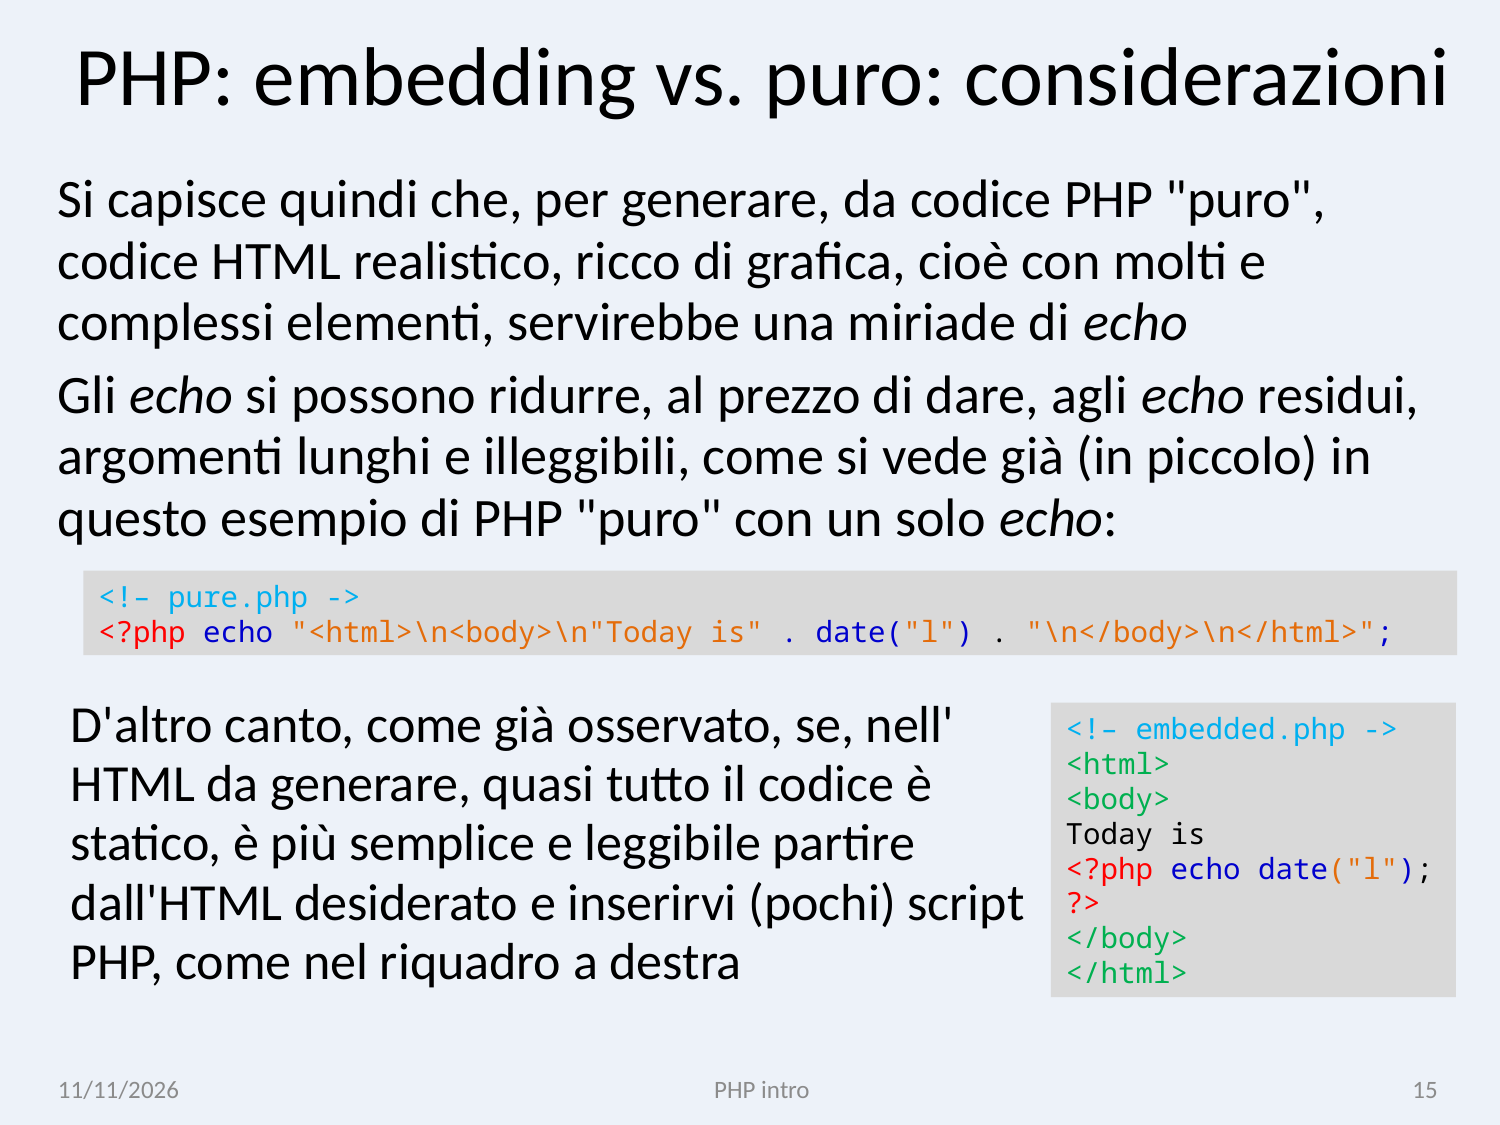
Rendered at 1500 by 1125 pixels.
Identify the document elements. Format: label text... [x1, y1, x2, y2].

text_box D'altro canto, come già osservato, se, nell' HTML da generare, quasi tutto il codice è statico, è più semplice e leggibile partire dall'HTML desiderato e inserirvi (pochi) script PHP, come nel riquadro a destra [41, 687, 1043, 1017]
list Si capisce quindi che, per generare, da codice PHP "puro", codice HTML realistico, ricco di grafica, cioè con molti e complessi elementi, servirebbe una miriade di echo Gli echo si possono ridurre, al prezzo di dare, agli echo residui, argomenti lunghi e illeggibili, come si vede già (in piccolo) in questo esempio di PHP "puro" con un solo echo: [28, 160, 1437, 564]
text_box <!– embedded.php -> <html> <body> Today is <?php echo date("l"); ?> </body> </html> [1050, 702, 1456, 998]
slide_number 15 [1103, 1058, 1453, 1119]
footer PHP intro [524, 1058, 1000, 1119]
text_box <!– pure.php -> <?php echo "<html>\n<body>\n"Today is" . date("l") . "\n</body>\n</html>"; [83, 570, 1458, 656]
text_box [45, 665, 1455, 817]
title PHP: embedding vs. puro: considerazioni [58, 6, 1467, 138]
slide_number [42, 1058, 393, 1119]
